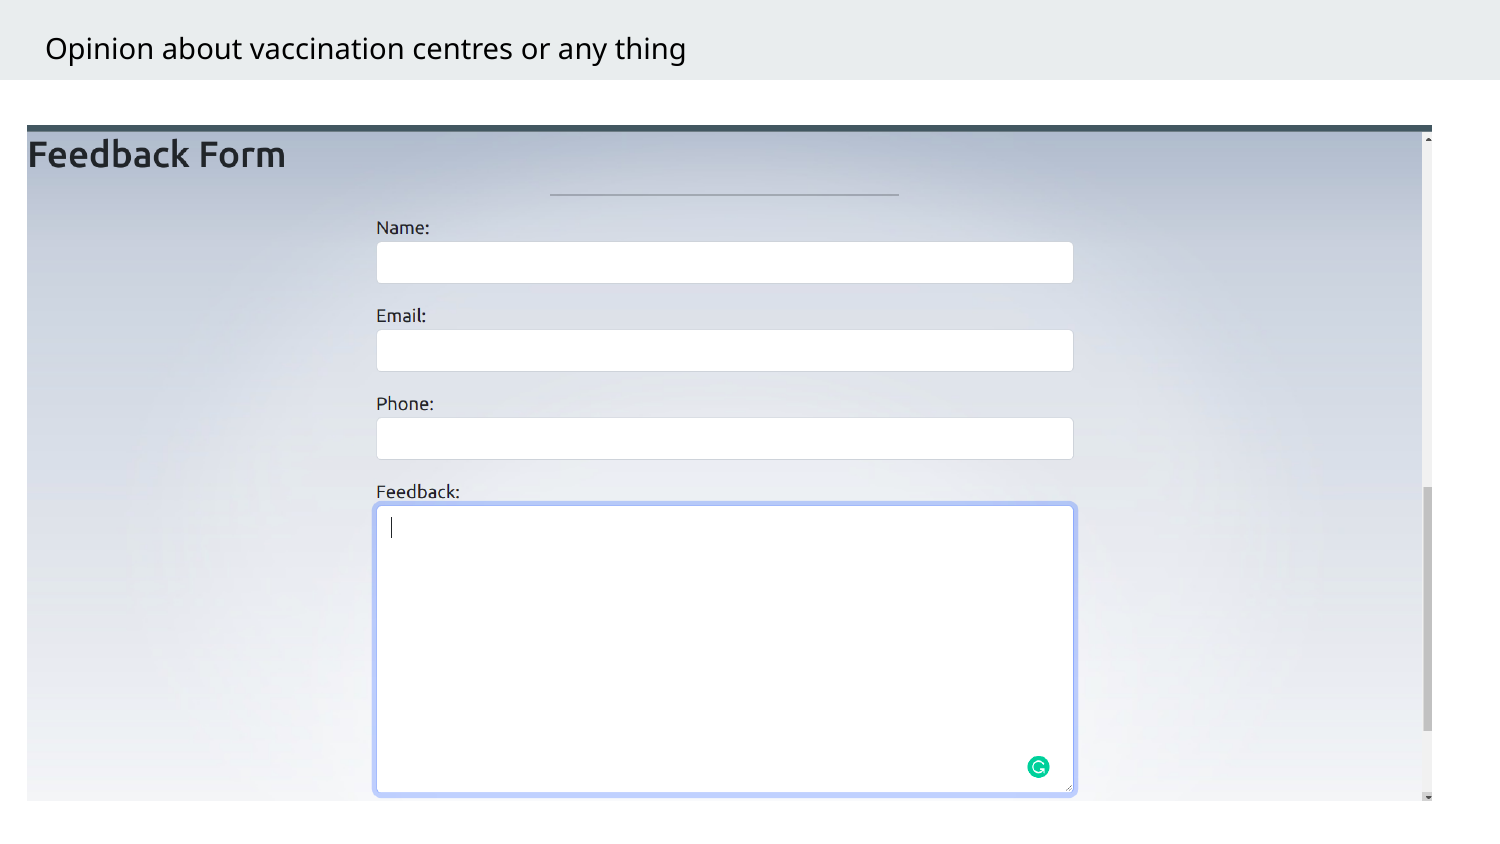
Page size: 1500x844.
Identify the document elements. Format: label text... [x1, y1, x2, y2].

picture [27, 125, 1432, 802]
text_box Opinion about vaccination centres or any thing [30, 15, 767, 80]
